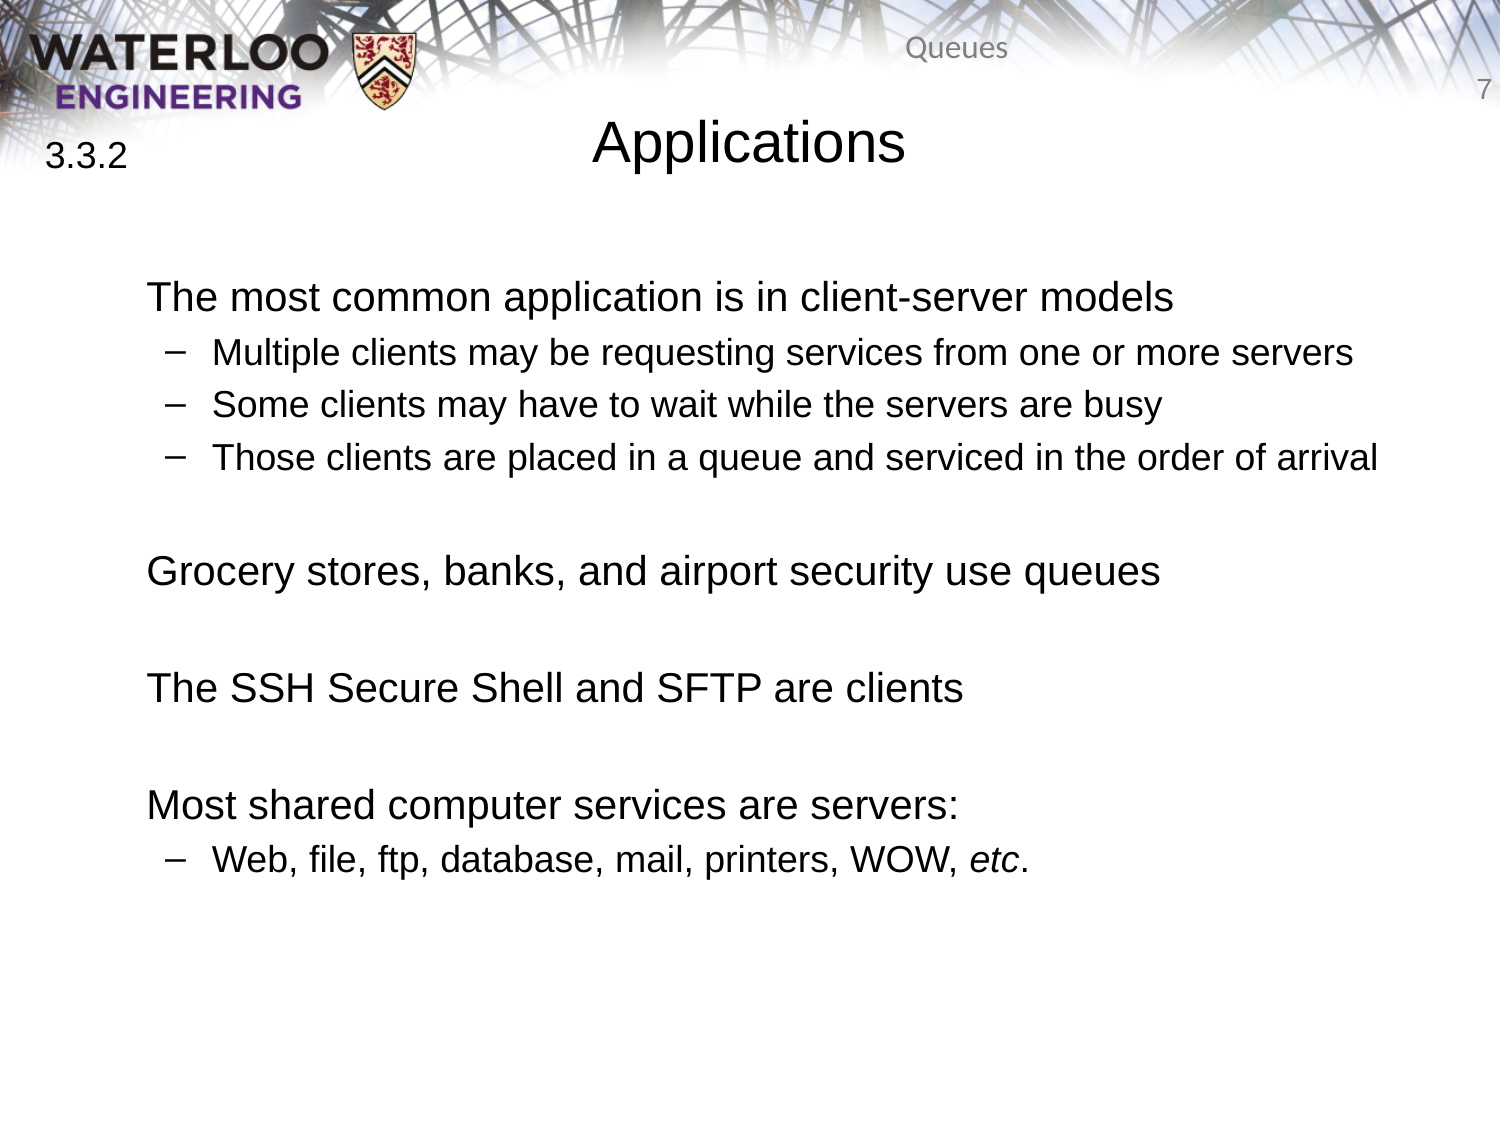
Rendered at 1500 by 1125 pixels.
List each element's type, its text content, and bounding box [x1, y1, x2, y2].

picture [0, 0, 1500, 1125]
list The most common application is in client-server models Multiple clients may be requesting services from one or more servers Some clients may have to wait while the servers are busy Those clients are placed in a queue and serviced in the order of arrival Grocery stores, banks, and airport security use queues The SSH Secure Shell and SFTP are clients Most shared computer services are servers: Web, file, ftp, database, mail, printers, WOW, etc. [74, 262, 1426, 1006]
title Applications [74, 44, 1426, 233]
text_box 3.3.2 [30, 124, 144, 184]
